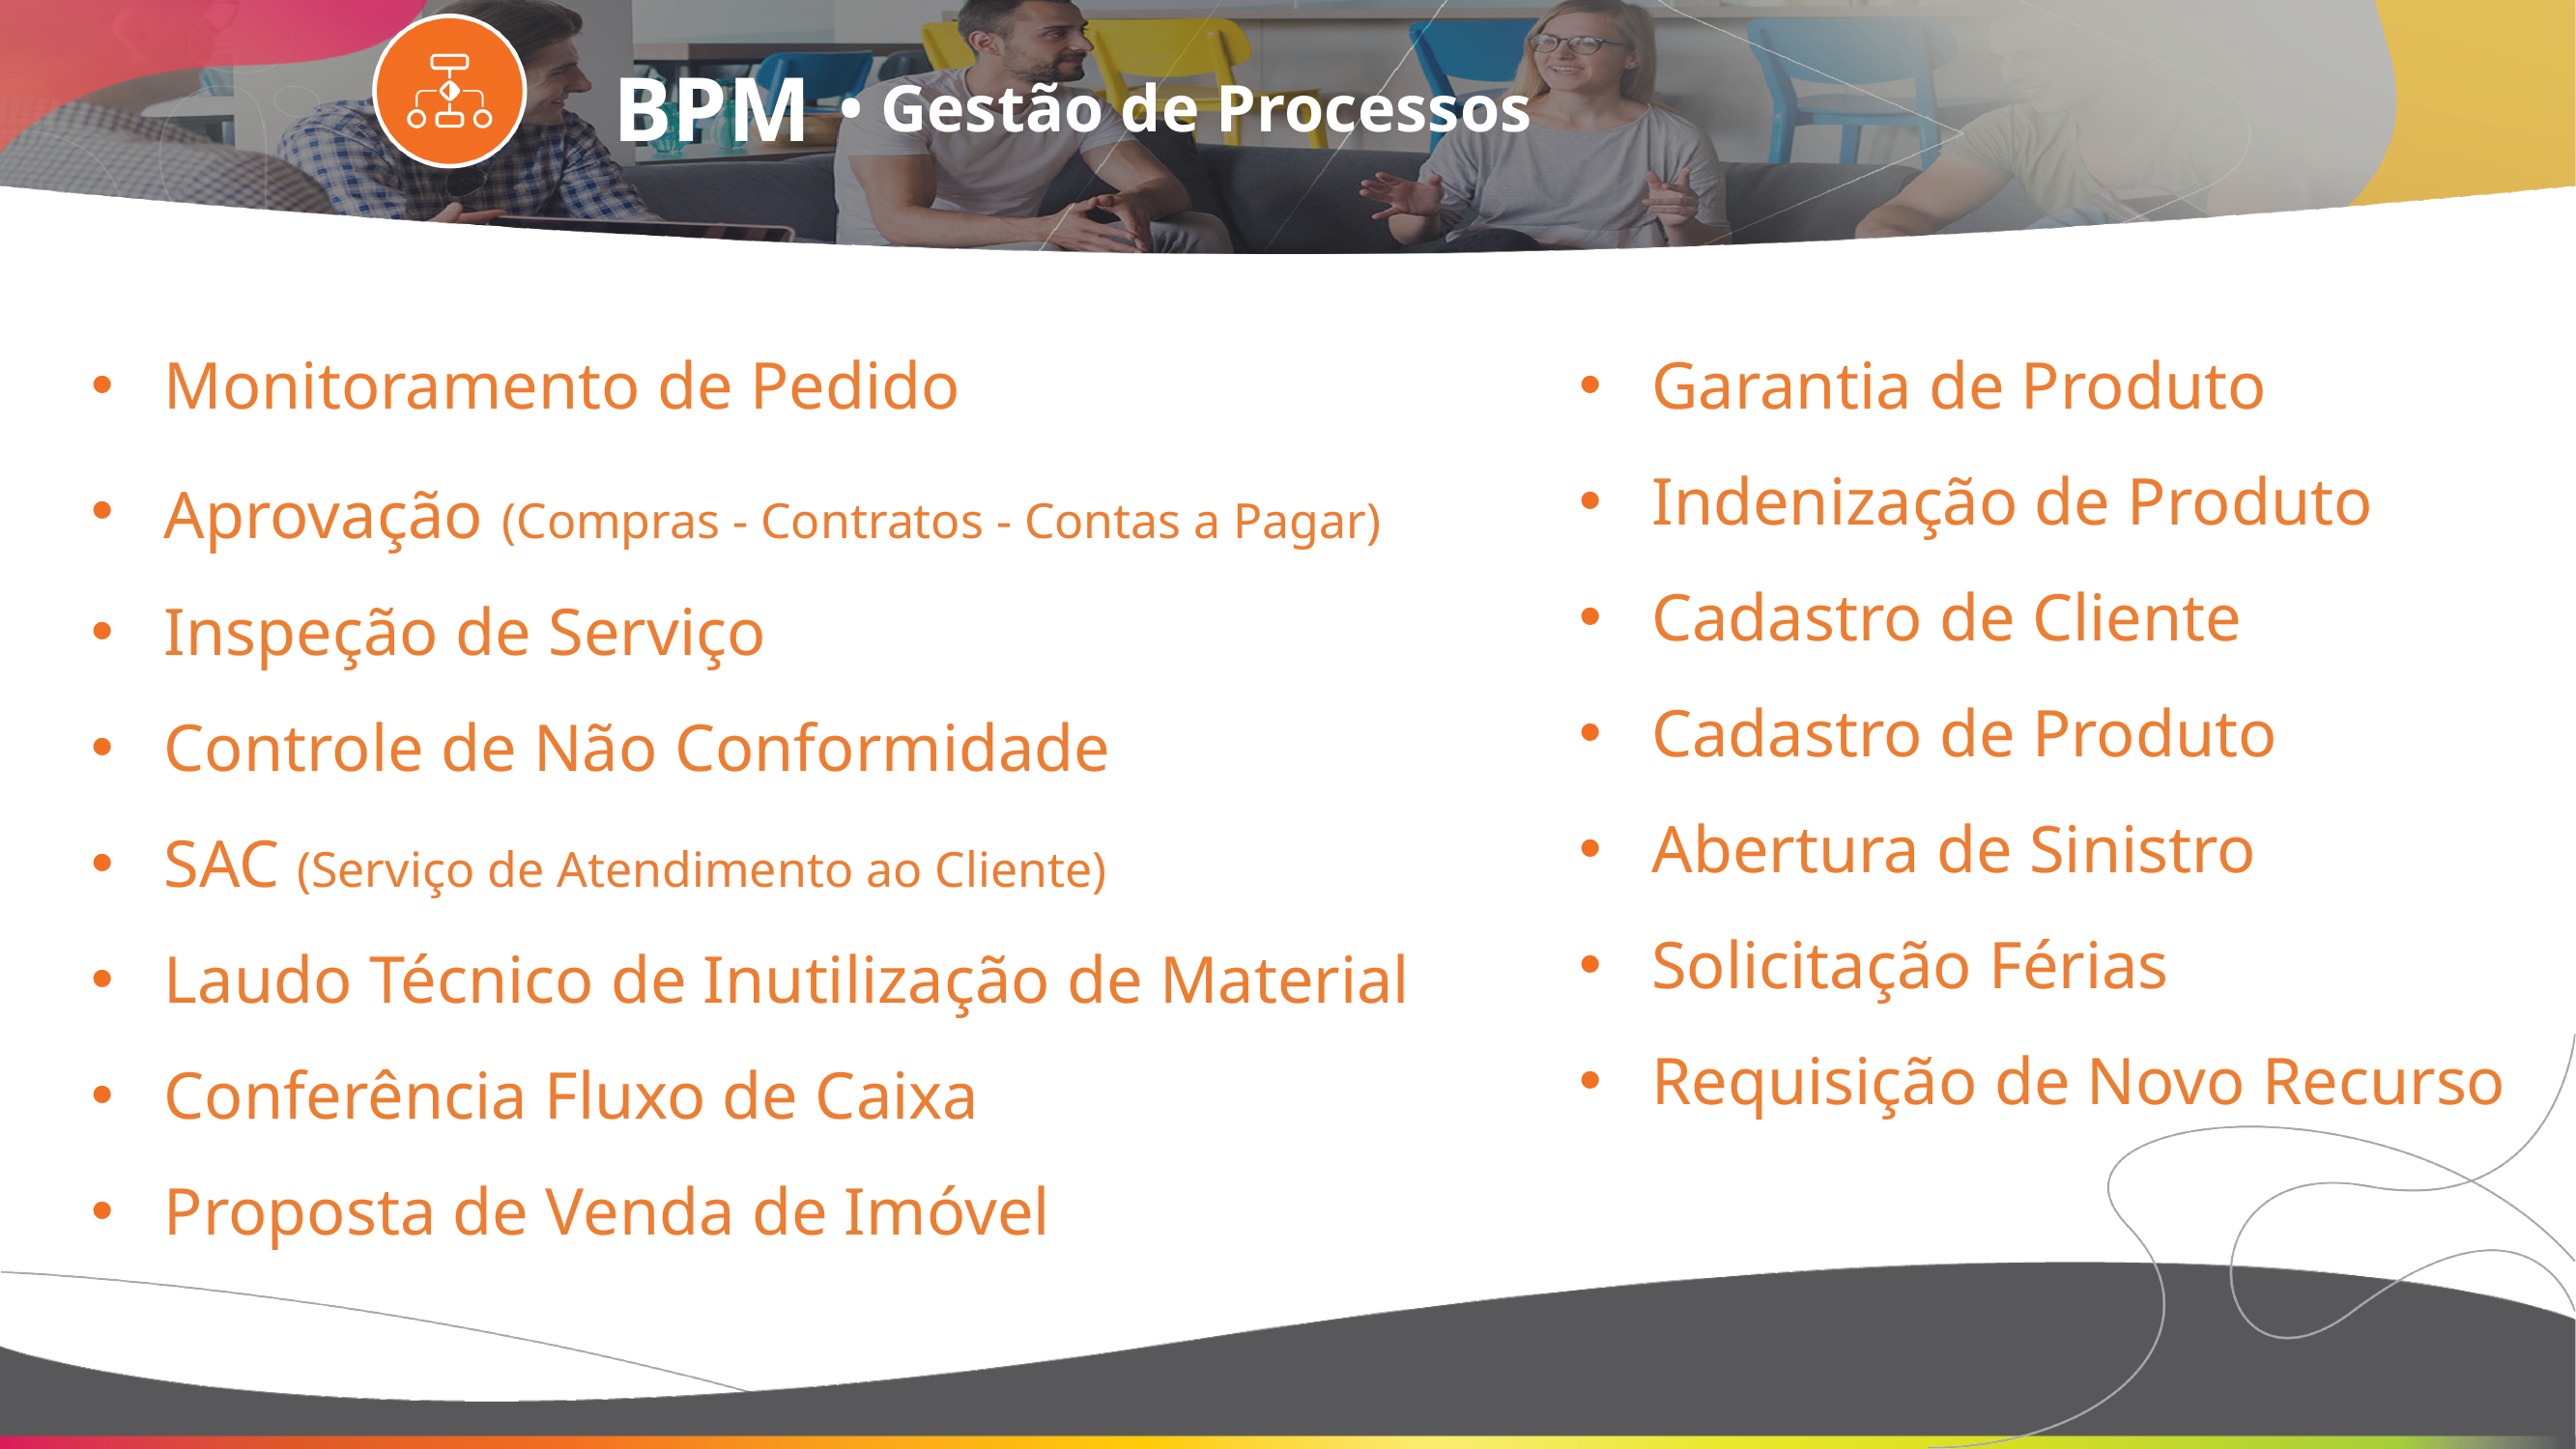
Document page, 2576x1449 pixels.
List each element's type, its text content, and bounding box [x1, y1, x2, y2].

picture [0, 1125, 2576, 1449]
text_box Monitoramento de Pedido Aprovação (Compras - Contratos - Contas a Pagar) Inspeção de Serviço Controle de Não Conformidade SAC (Serviço de Atendimento ao Cliente) Laudo Técnico de Inutilização de Material Conferência Fluxo de Caixa Proposta de Venda de Imóvel [76, 298, 1961, 1256]
picture [0, 0, 2576, 265]
text_box Garantia de Produto Indenização de Produto Cadastro de Cliente Cadastro de Produto Abertura de Sinistro Solicitação Férias Requisição de Novo Recurso [1564, 298, 2576, 1125]
